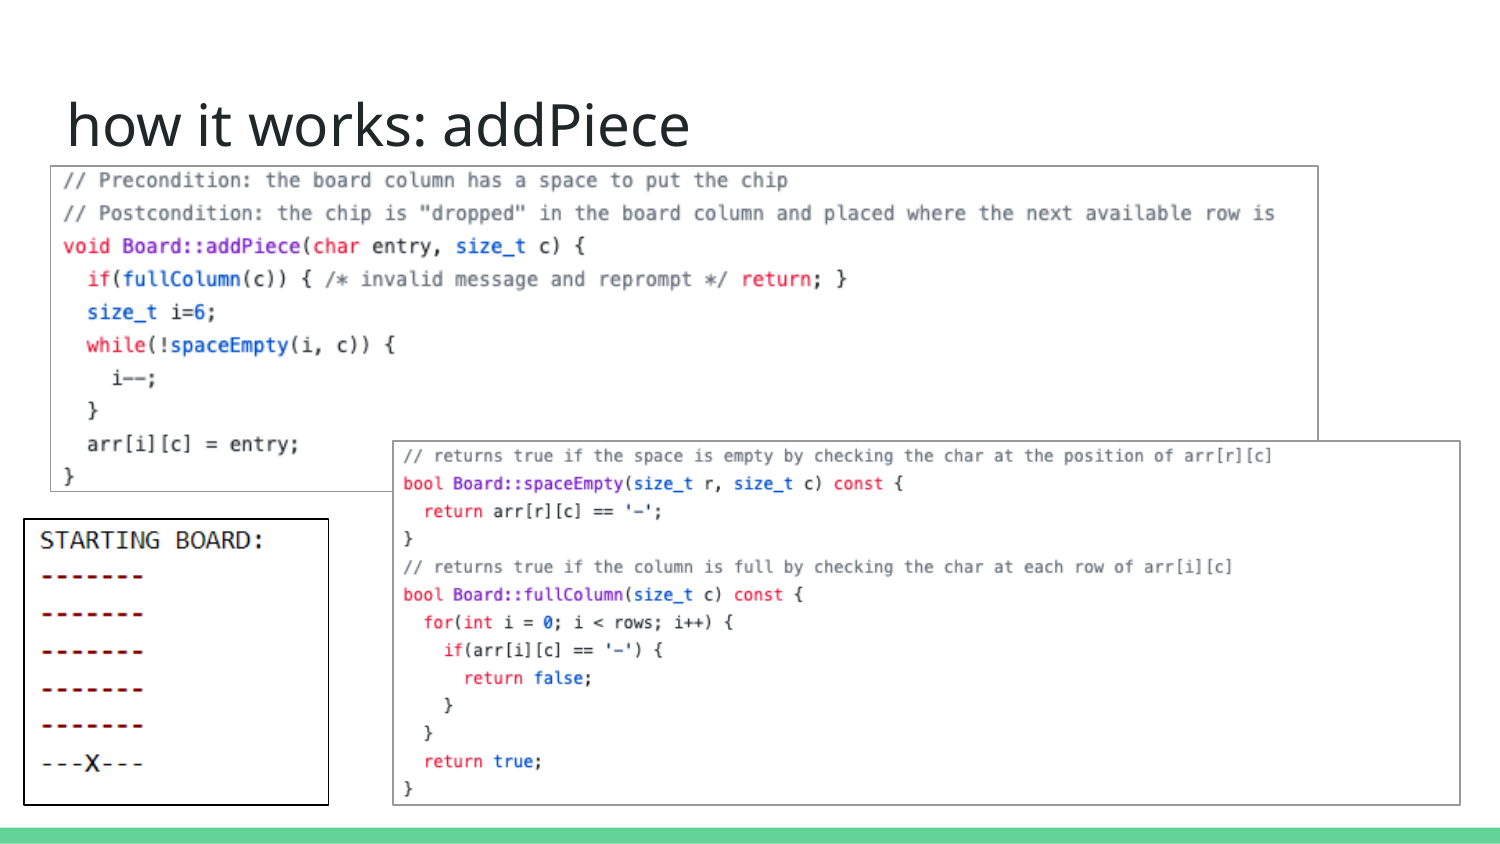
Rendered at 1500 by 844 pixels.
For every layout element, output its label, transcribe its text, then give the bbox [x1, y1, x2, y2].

picture [24, 519, 329, 805]
title how it works: addPiece [51, 72, 1449, 167]
picture [50, 166, 1460, 805]
